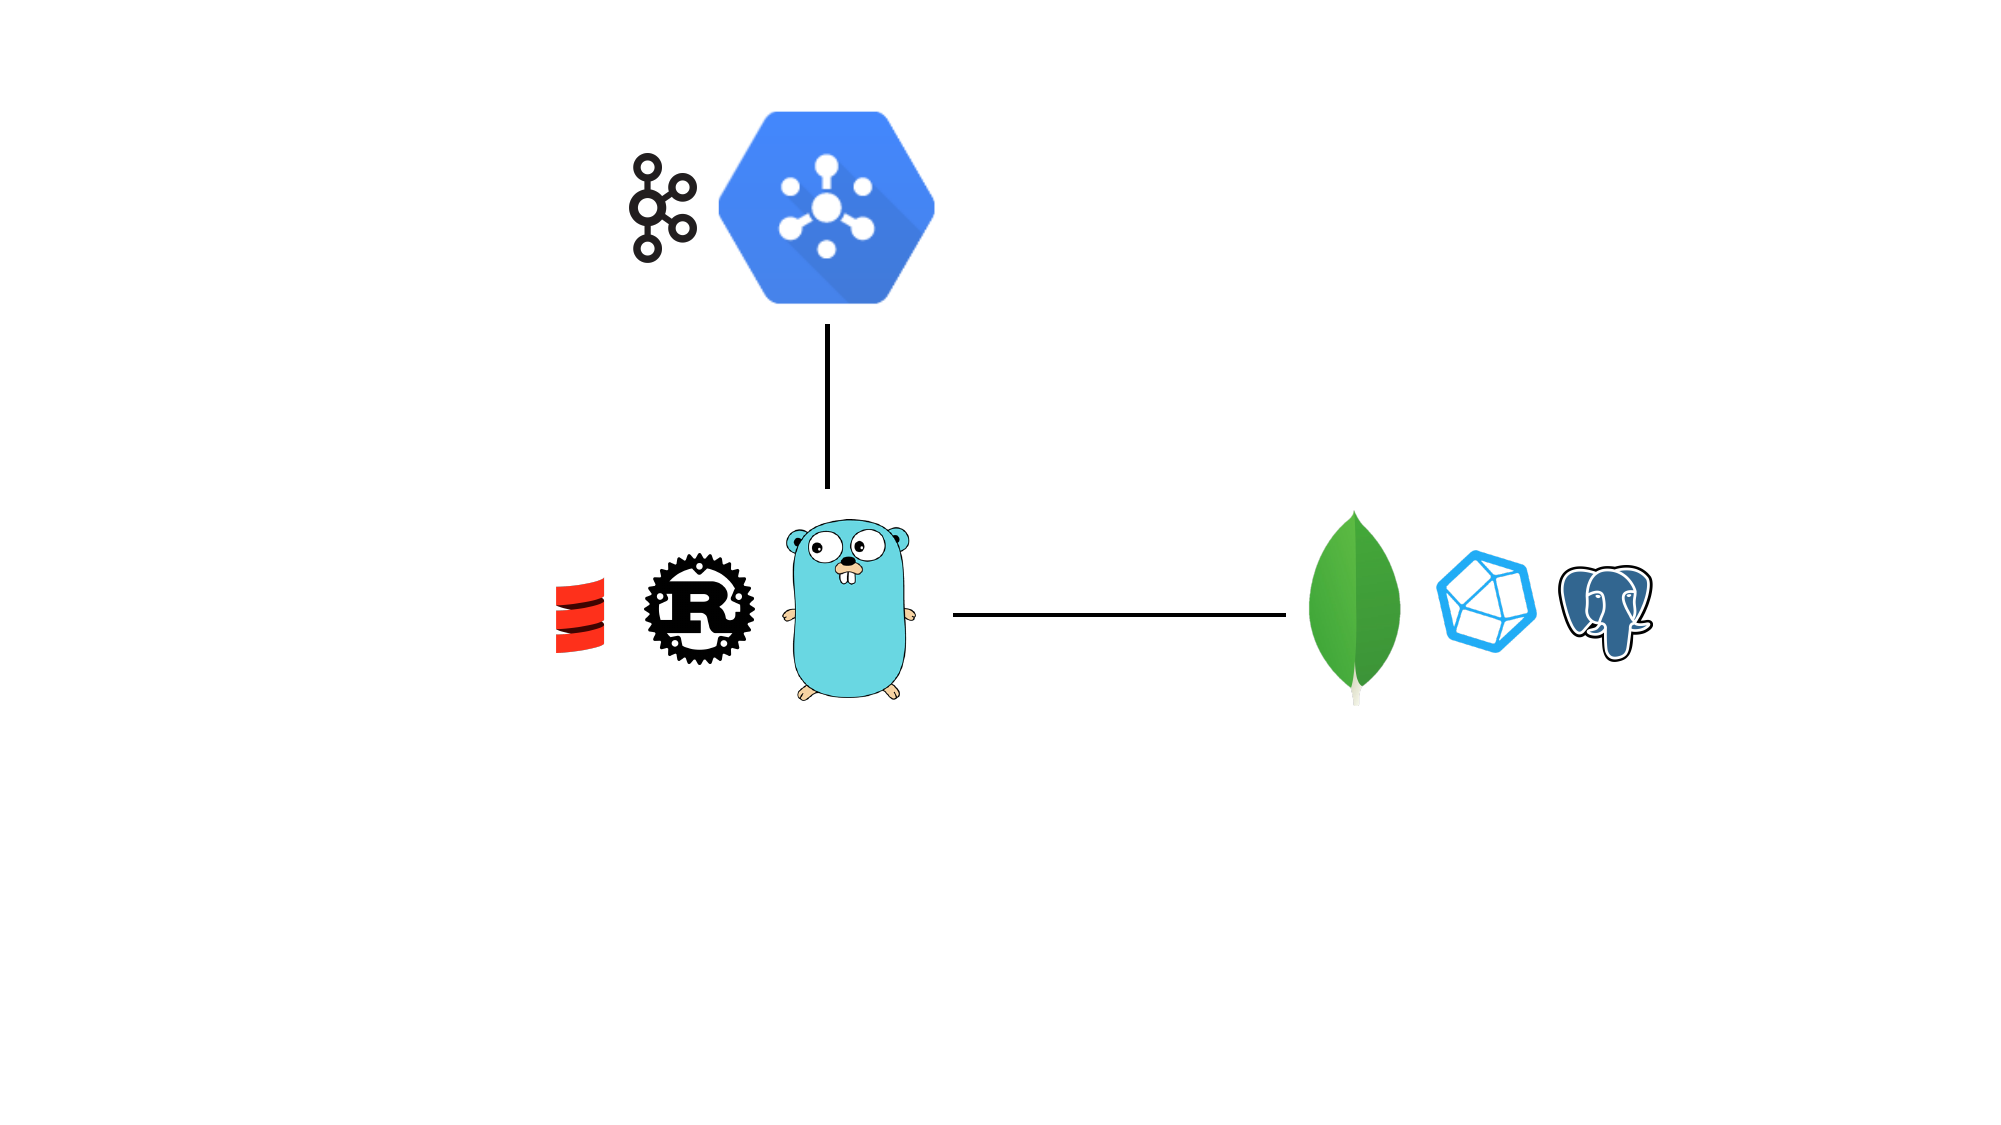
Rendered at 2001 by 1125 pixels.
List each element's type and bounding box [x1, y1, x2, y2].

picture [782, 519, 916, 701]
picture [560, 0, 1095, 476]
picture [644, 553, 755, 665]
picture [542, 577, 618, 653]
picture [1188, 509, 1537, 718]
picture [1558, 565, 1653, 662]
